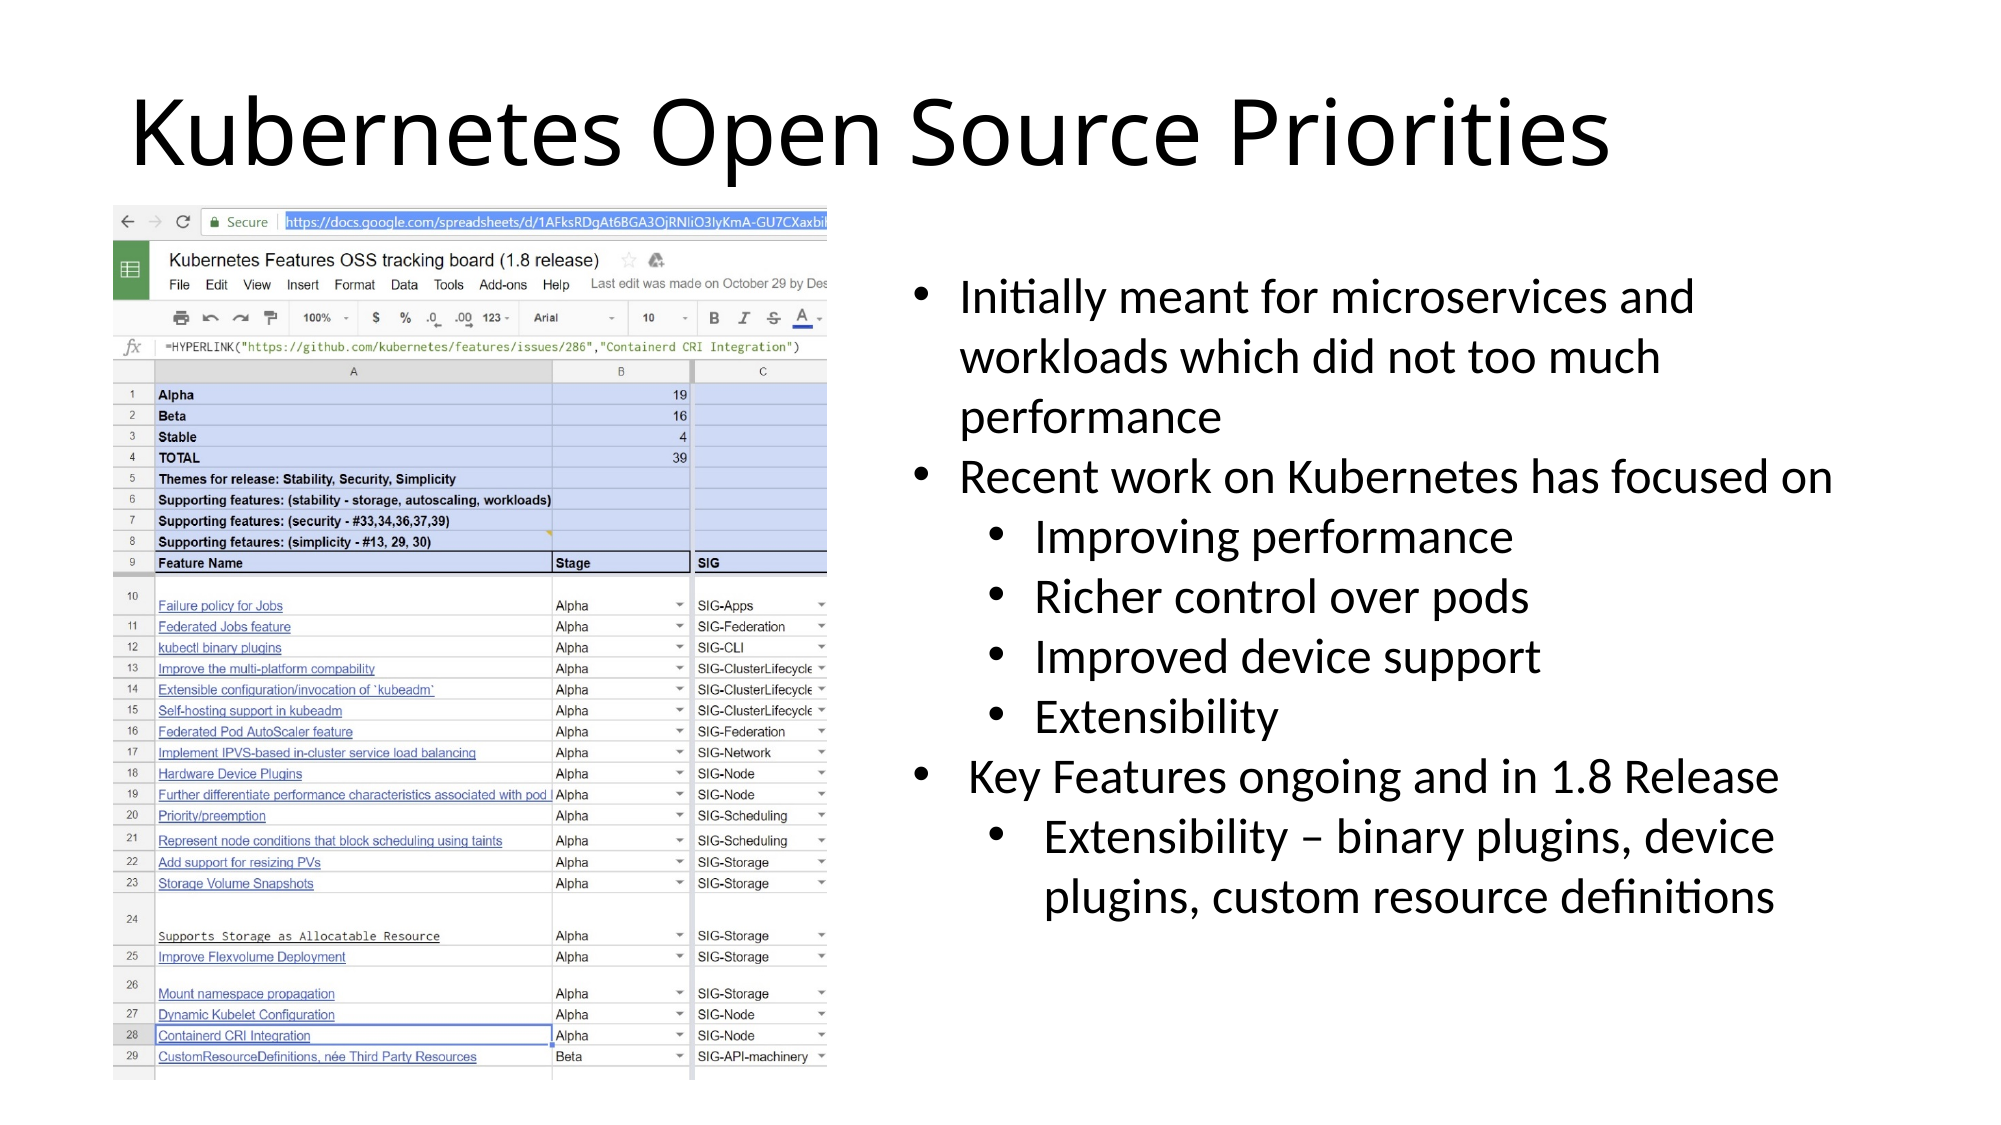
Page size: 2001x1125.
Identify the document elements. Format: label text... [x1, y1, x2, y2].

text_box Initially meant for microservices and workloads which did not too much performance Recent work on Kubernetes has focused on Improving performance Richer control over pods Improved device support Extensibility Key Features ongoing and in 1.8 Release Extensibility – binary plugins, device plugins, custom resource definitions [897, 255, 1872, 931]
title Kubernetes Open Source Priorities [113, 26, 1839, 245]
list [113, 205, 827, 1080]
